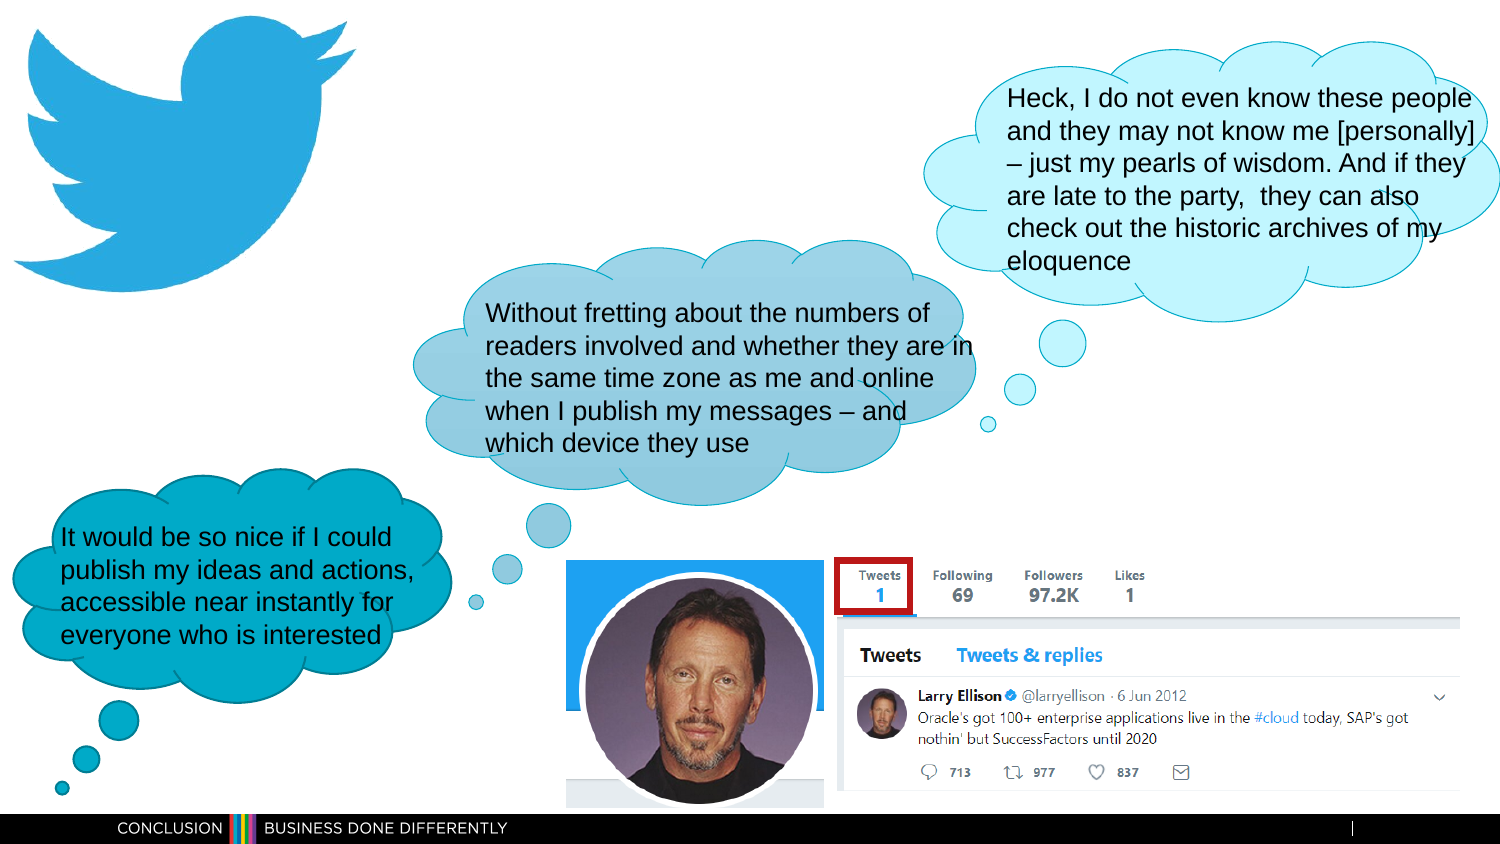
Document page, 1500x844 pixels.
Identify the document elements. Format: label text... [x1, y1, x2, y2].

picture [239, 814, 1500, 844]
text_box [526, 503, 572, 549]
text_box [923, 80, 1396, 323]
text_box [12, 468, 437, 704]
picture [566, 560, 824, 809]
text_box [98, 700, 140, 742]
text_box [979, 415, 997, 433]
text_box [1489, 147, 1500, 208]
text_box [1007, 41, 1449, 80]
text_box Without fretting about the numbers of readers involved and whether they are in the same time zone as me and online when I publish my messages – and which device they use [485, 295, 976, 459]
picture [0, 4, 399, 305]
text_box [54, 780, 70, 796]
text_box [1003, 373, 1037, 406]
text_box [412, 239, 956, 458]
text_box Heck, I do not even know these people and they may not know me [personally] – just my pearls of wisdom. And if they are late to the party, they can also check out the historic archives of my eloquence [1006, 80, 1489, 276]
text_box It would be so nice if I could publish my ideas and actions, accessible near instantly for everyone who is interested [60, 519, 473, 650]
picture [0, 814, 236, 844]
text_box [1038, 319, 1087, 368]
picture [837, 560, 1460, 791]
text_box [492, 554, 523, 585]
text_box [468, 594, 485, 611]
text_box [490, 459, 879, 506]
text_box [72, 745, 101, 774]
